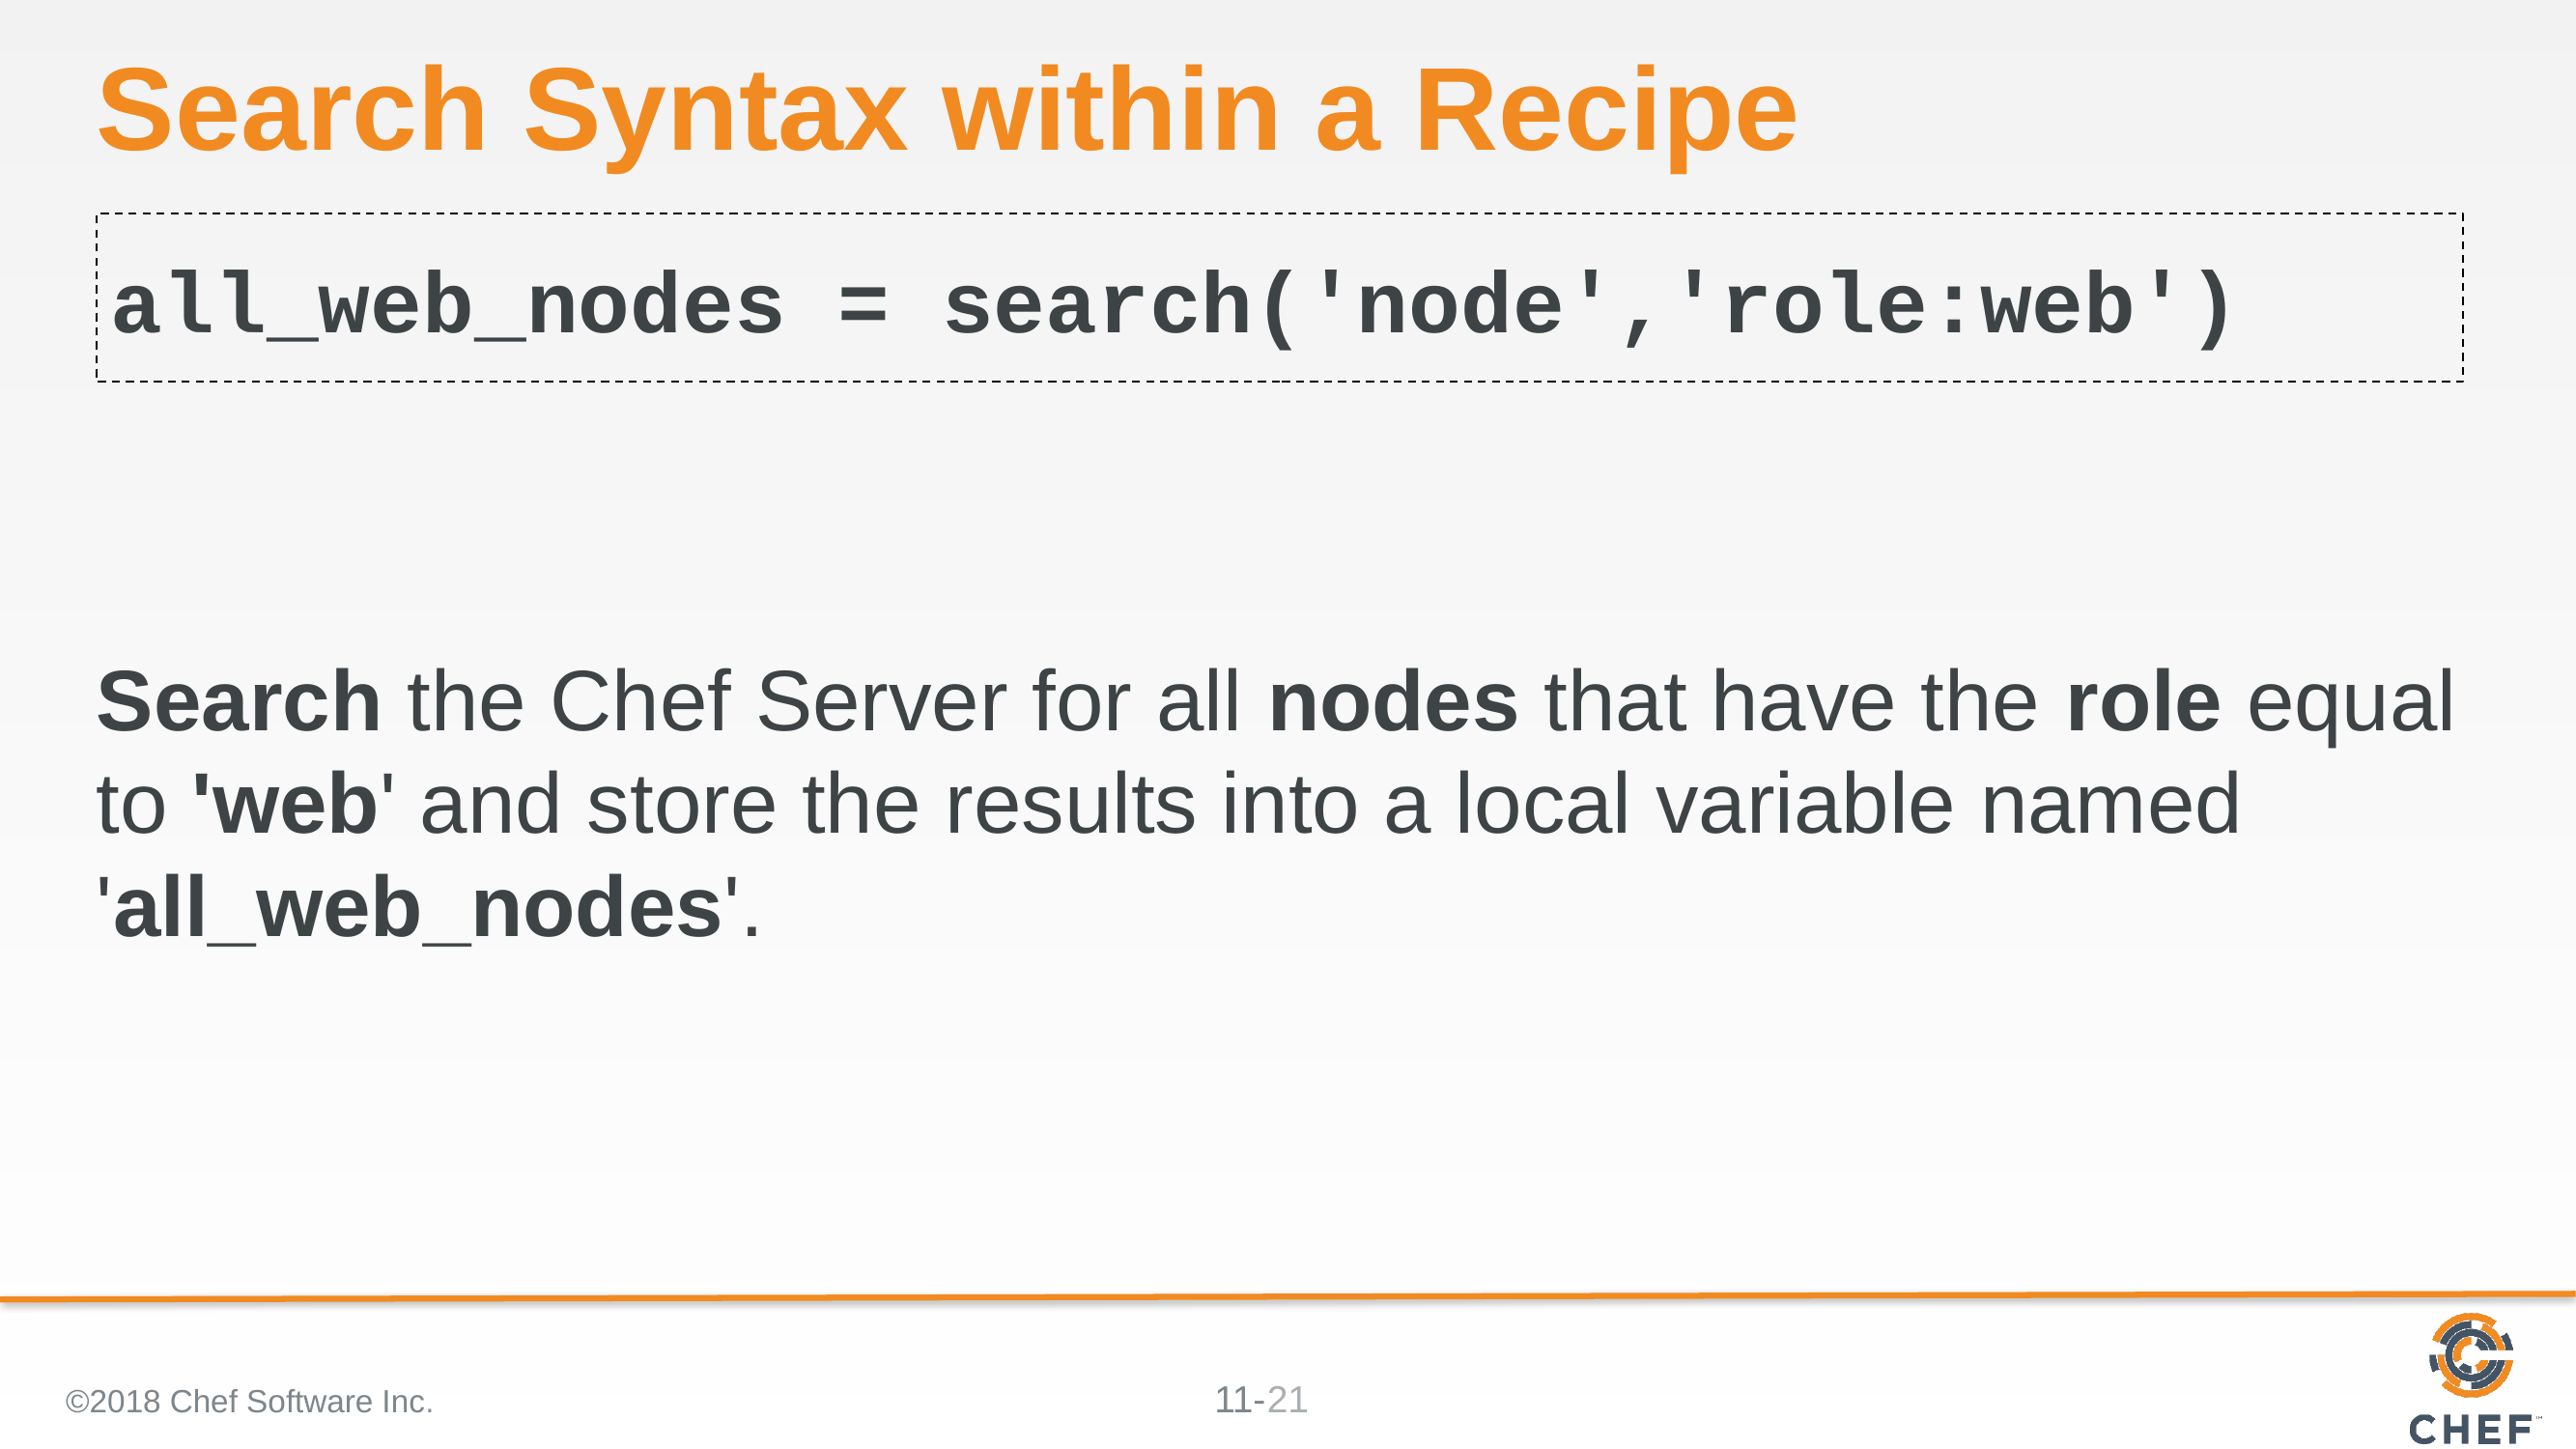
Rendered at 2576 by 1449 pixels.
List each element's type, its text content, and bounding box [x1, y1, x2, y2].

title Search Syntax within a Recipe [96, 48, 2463, 180]
list all_web_nodes = search('node','role:web') [96, 213, 2464, 383]
picture [2399, 1297, 2550, 1449]
footer ©2018 Chef Software Inc. [51, 1359, 952, 1440]
slide_number 21 [998, 1359, 1578, 1437]
list Search the Chef Server for all nodes that have the role equal to 'web' and store the results into a local variable named 'all_web_nodes'. [97, 644, 2463, 1130]
